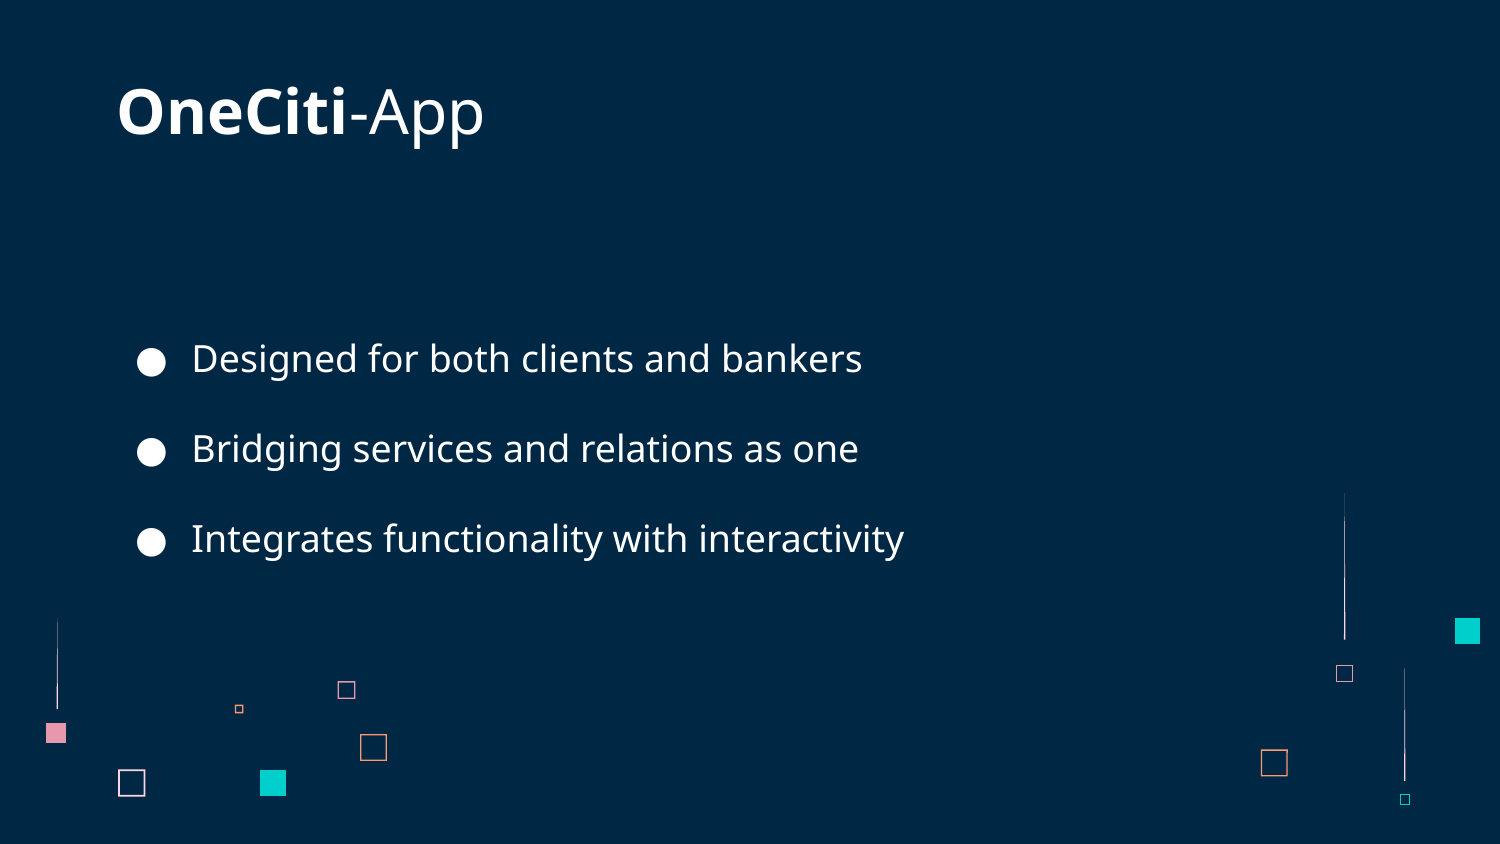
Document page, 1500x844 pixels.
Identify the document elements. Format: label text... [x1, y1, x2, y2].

list Designed for both clients and bankers Bridging services and relations as one Integrates functionality with interactivity [101, 275, 1375, 619]
title OneCiti-App [101, 67, 664, 163]
